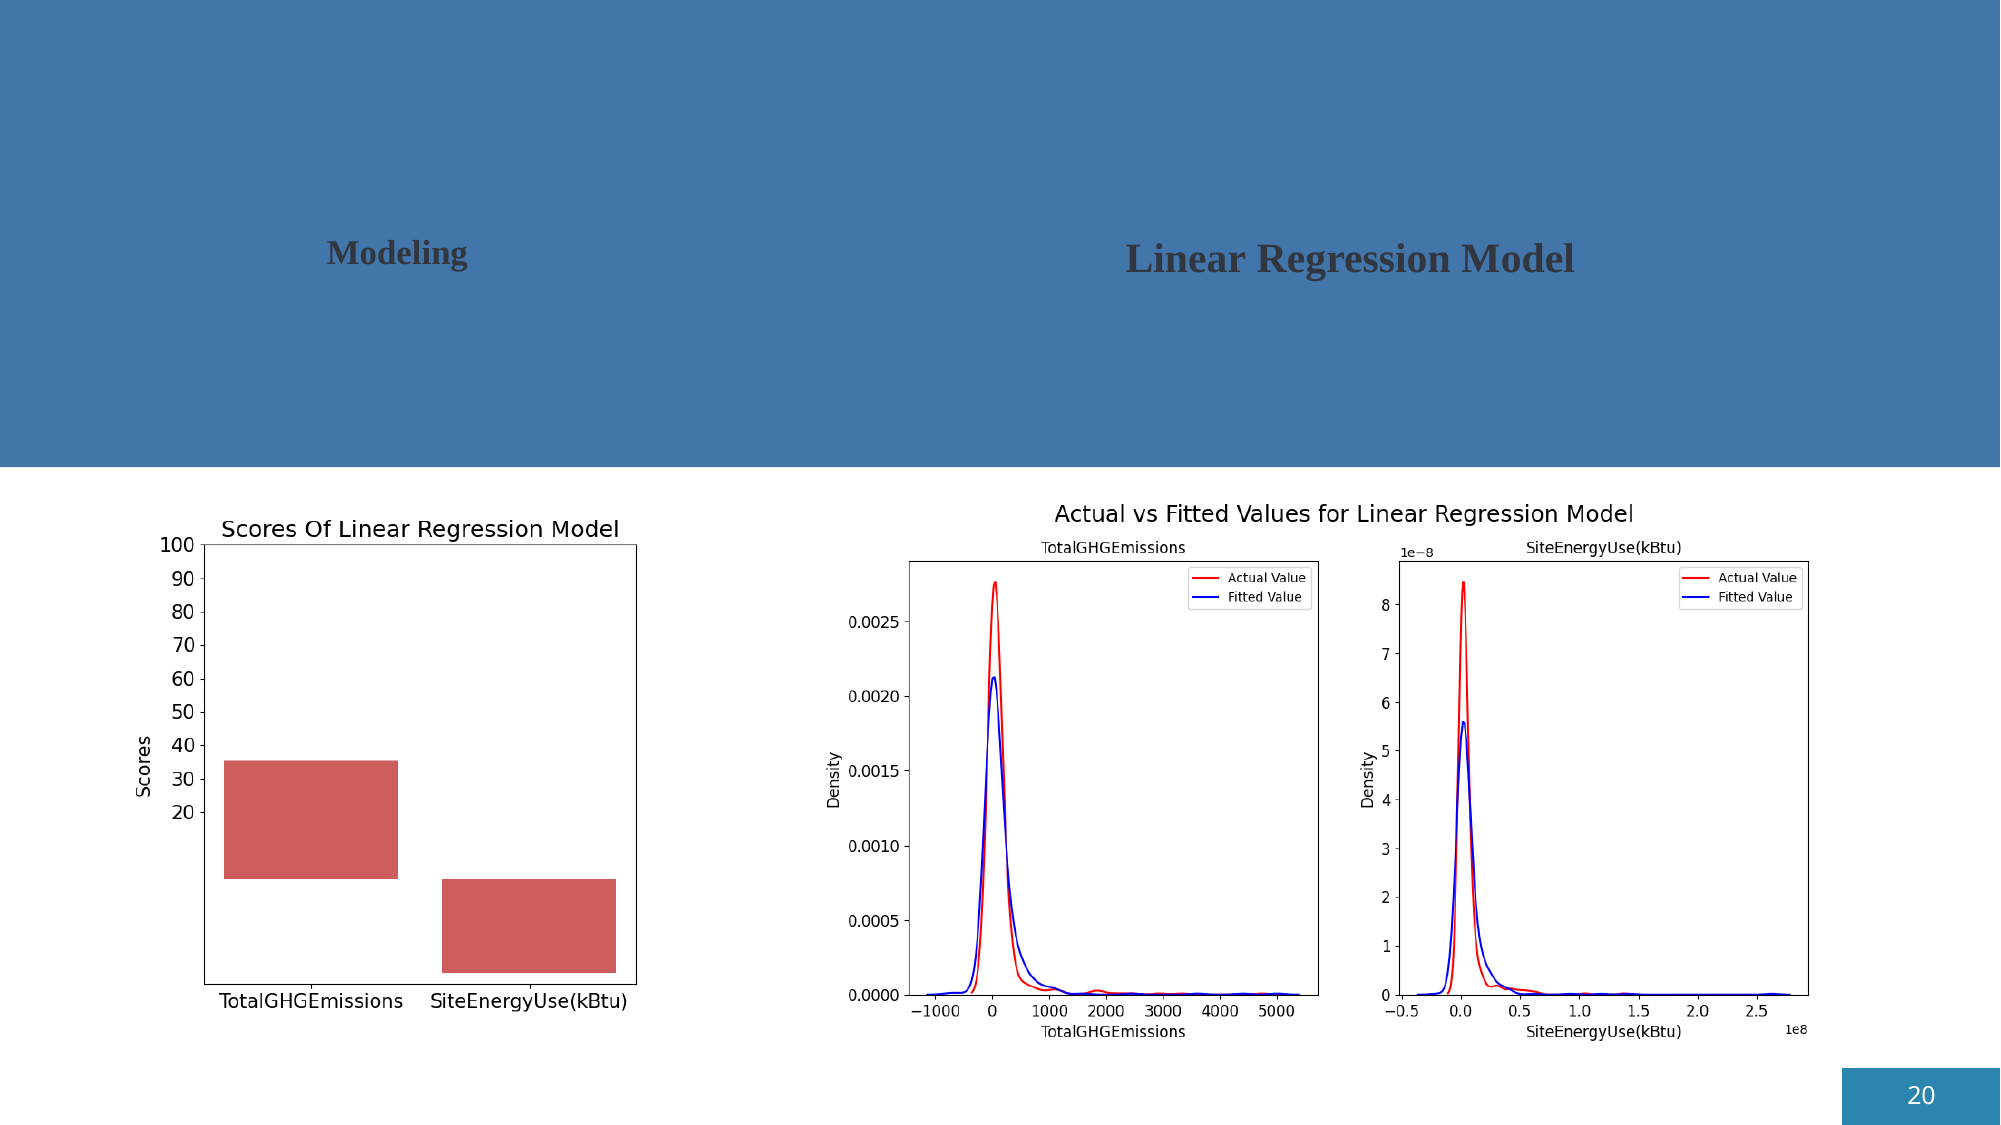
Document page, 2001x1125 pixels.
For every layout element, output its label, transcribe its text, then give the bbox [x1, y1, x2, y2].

title Modeling [0, 174, 884, 339]
picture [763, 493, 1924, 1056]
picture [117, 493, 688, 1046]
text_box Linear Regression Model [996, 223, 1705, 289]
slide_number 20 [1889, 1079, 1951, 1114]
